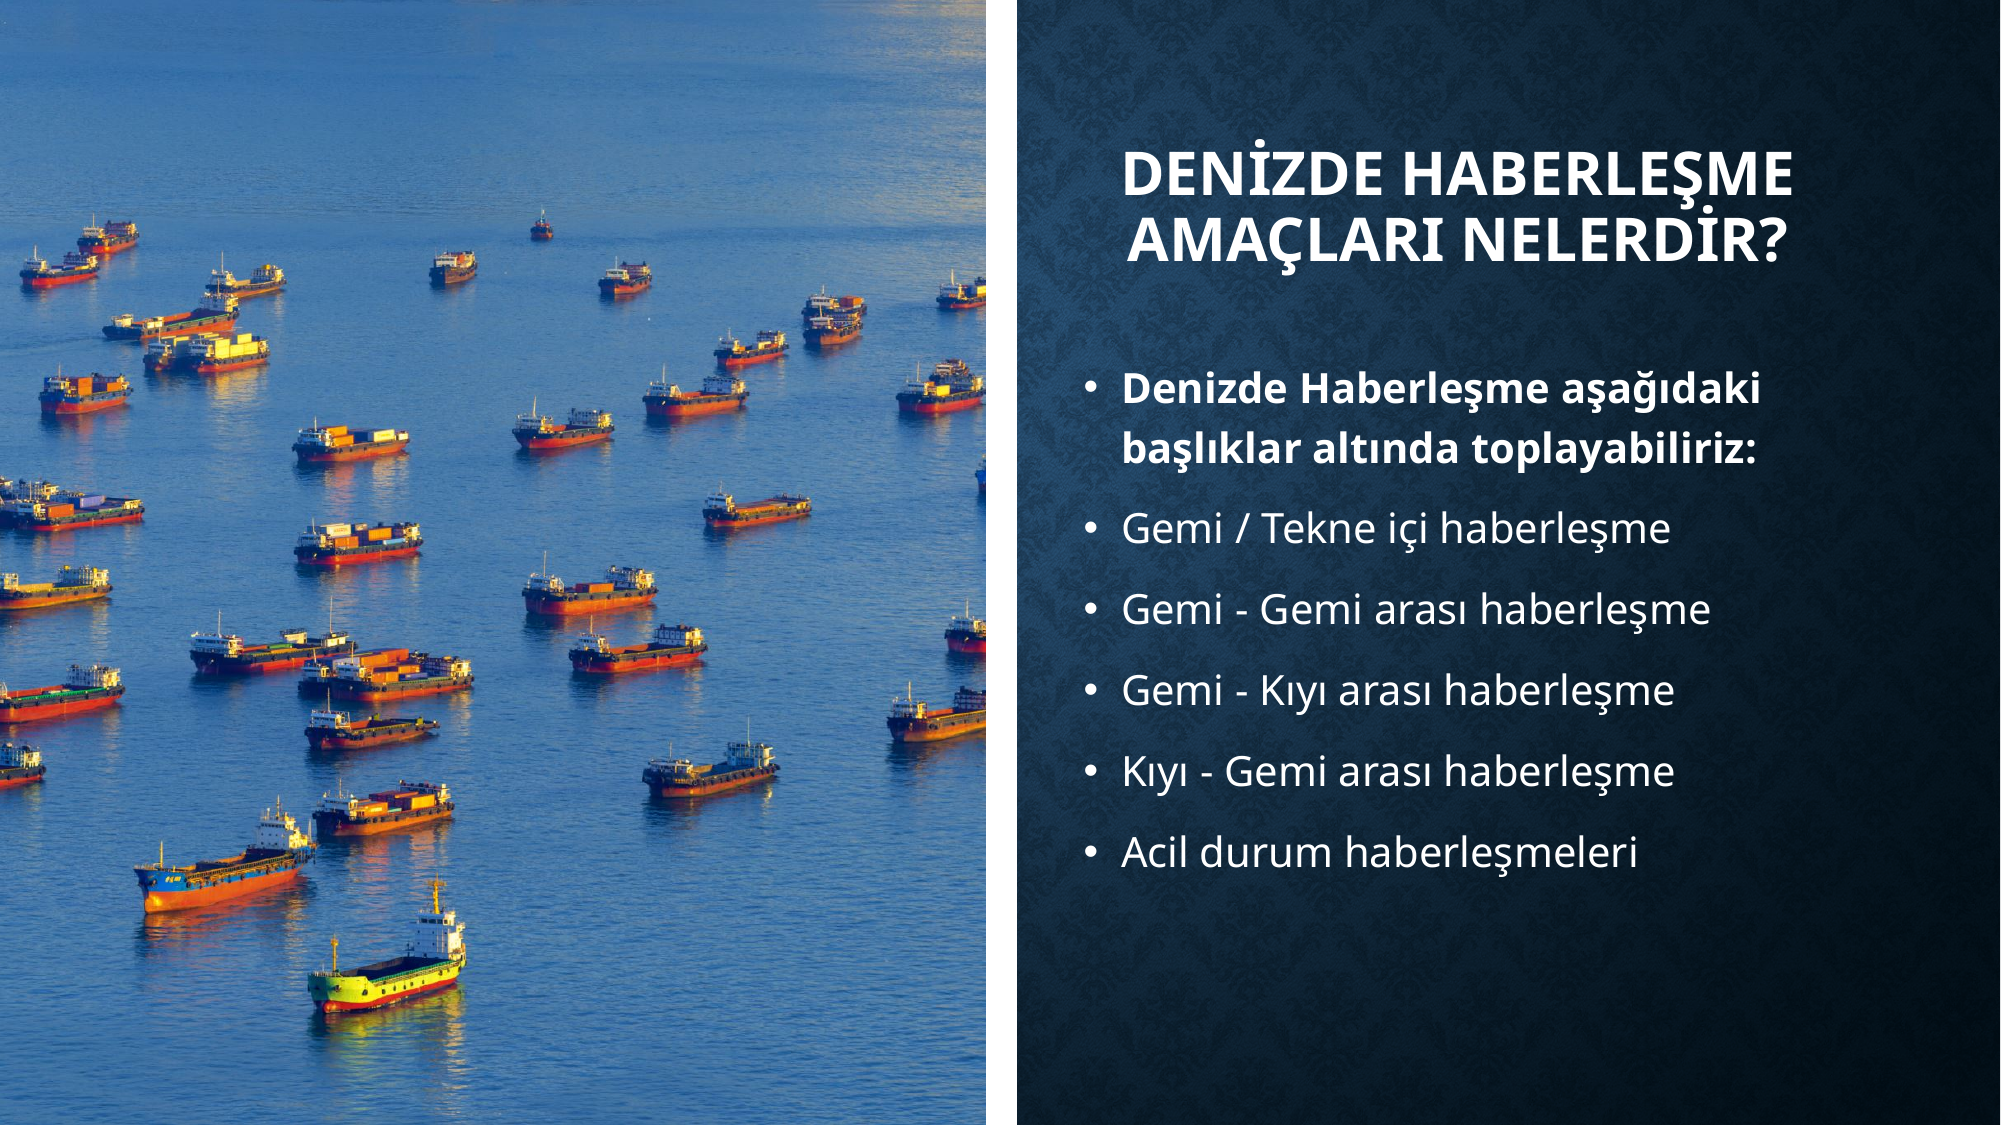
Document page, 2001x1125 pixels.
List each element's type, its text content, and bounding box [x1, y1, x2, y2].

title Denizde haberleşme amaçlarI nelerdir? [1068, 99, 1849, 318]
picture [0, 0, 1001, 1125]
list Denizde Haberleşme aşağıdaki başlıklar altında toplayabiliriz: Gemi / Tekne içi haberleşme Gemi - Gemi arası haberleşme Gemi - Kıyı arası haberleşme Kıyı - Gemi arası haberleşme Acil durum haberleşmeleri [1068, 343, 1849, 950]
